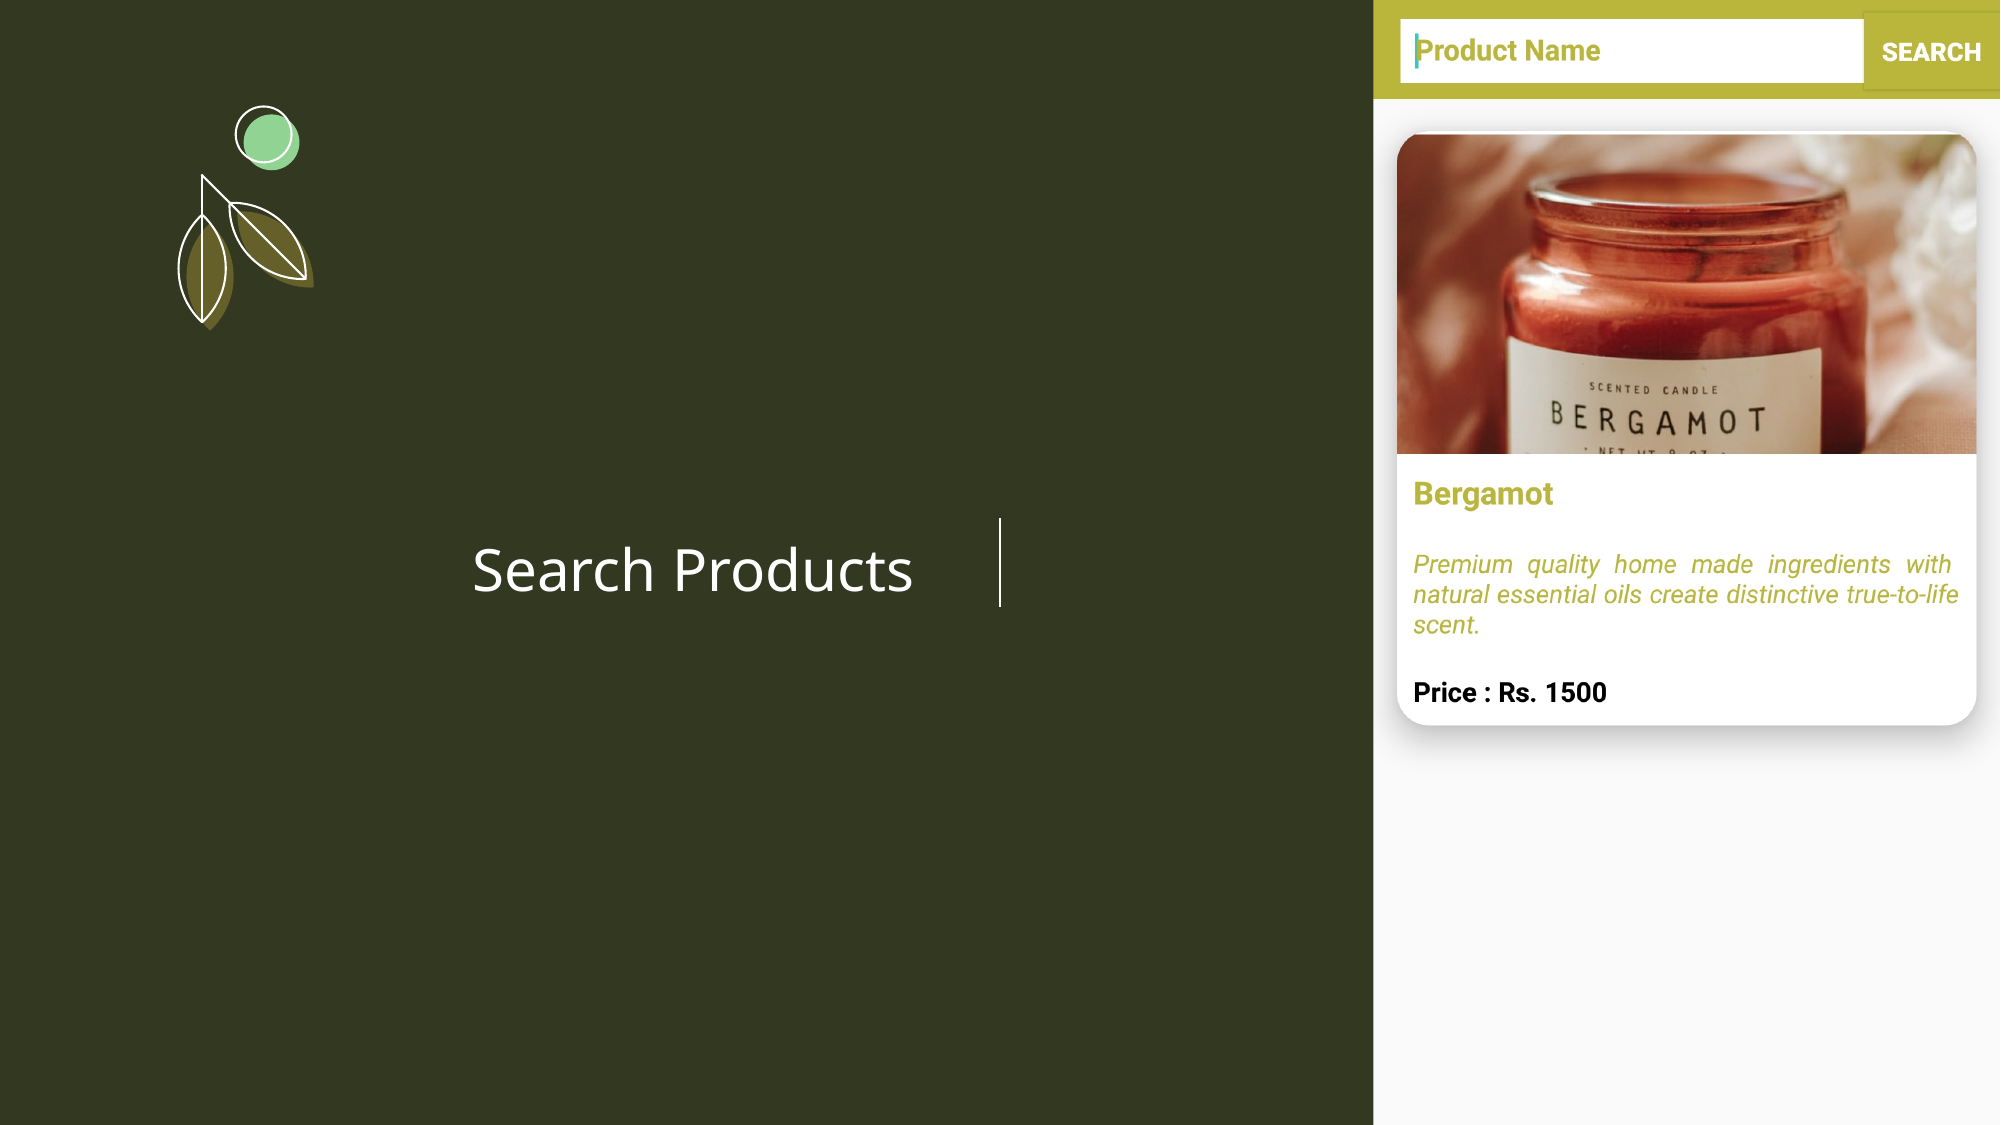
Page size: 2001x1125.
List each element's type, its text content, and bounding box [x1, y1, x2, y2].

text_box Search Products [457, 525, 1368, 611]
picture [1373, 0, 2000, 1125]
